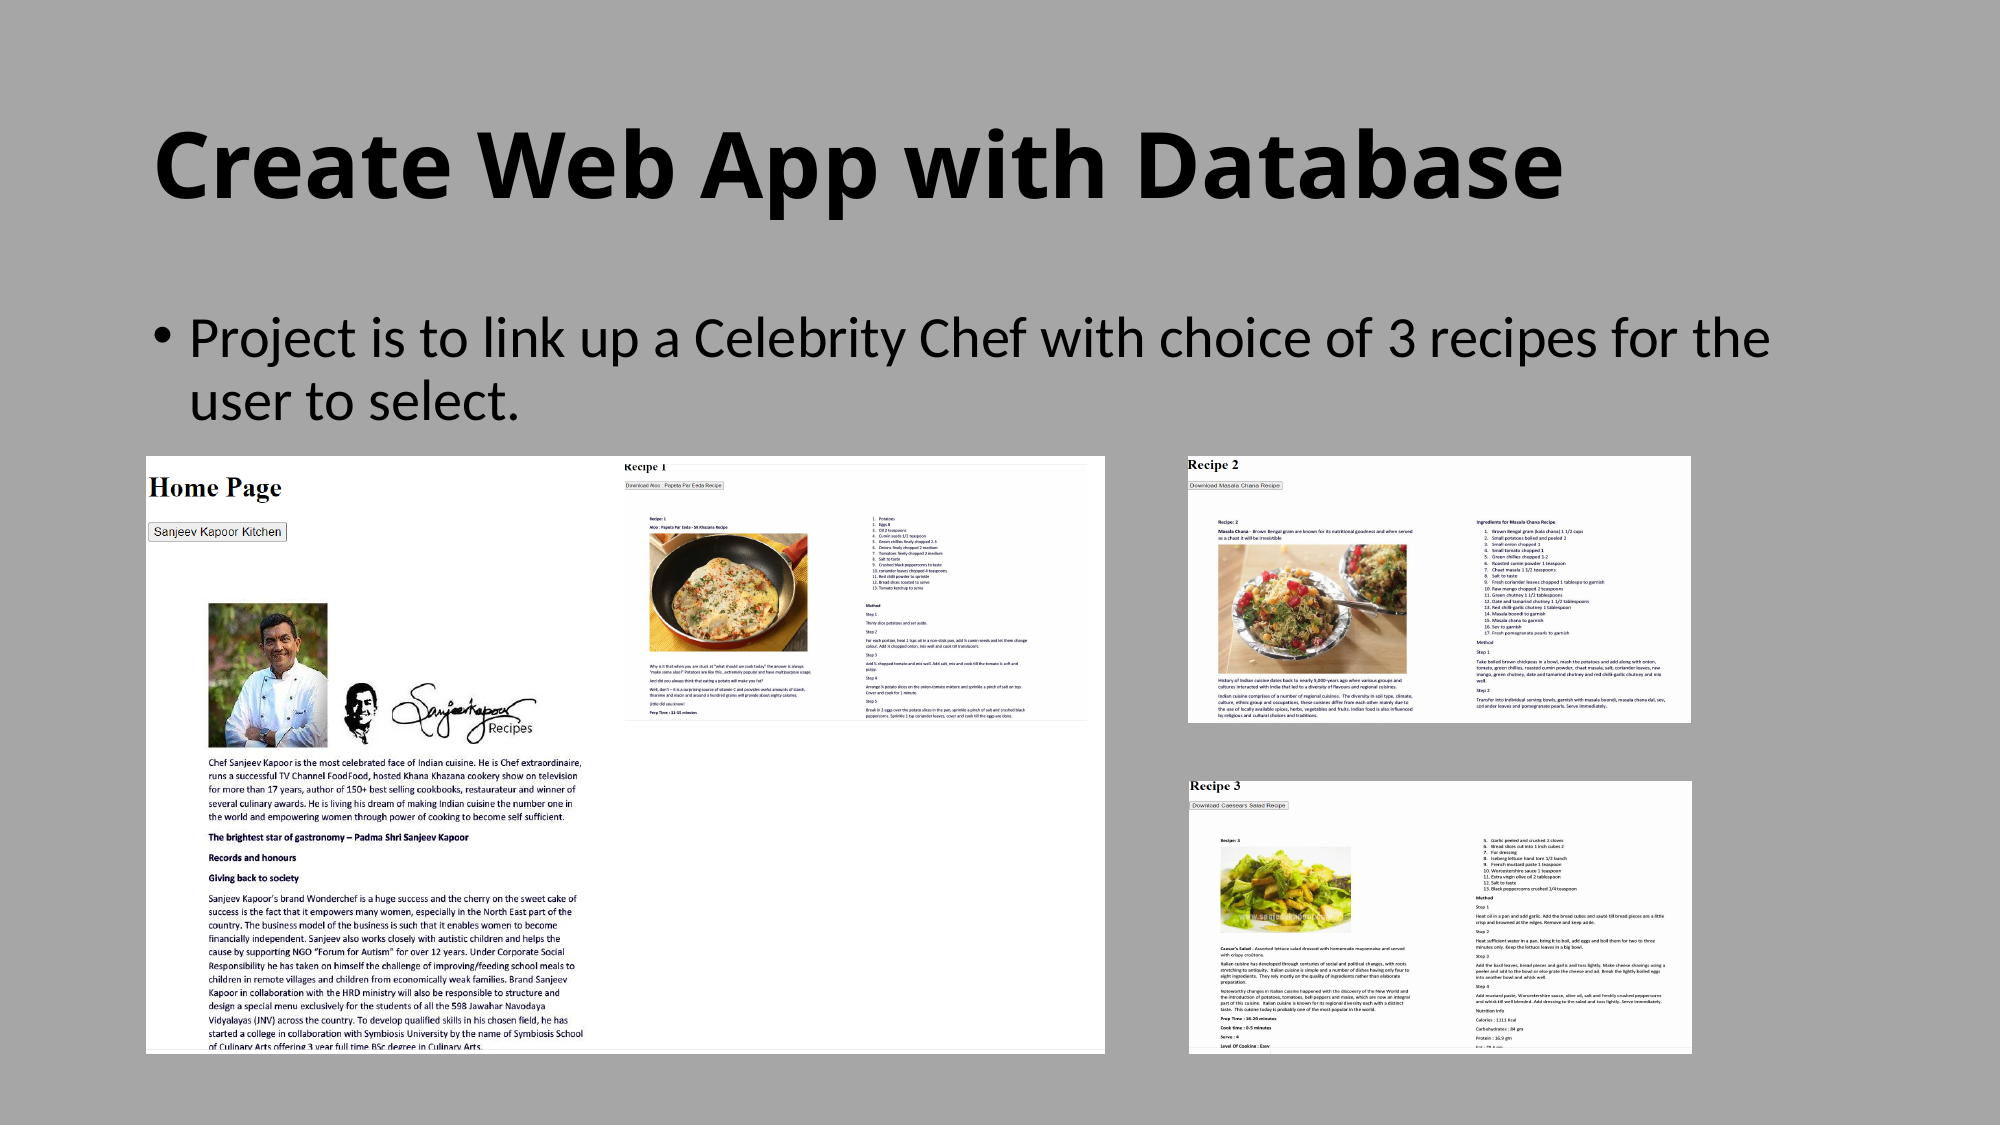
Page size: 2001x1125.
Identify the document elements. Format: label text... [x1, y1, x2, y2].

picture [146, 456, 1105, 1054]
list Project is to link up a Celebrity Chef with choice of 3 recipes for the user to select. [137, 299, 1863, 1014]
picture [1189, 781, 1692, 1054]
picture [1188, 456, 1691, 723]
title Create Web App with Database [137, 59, 1863, 278]
